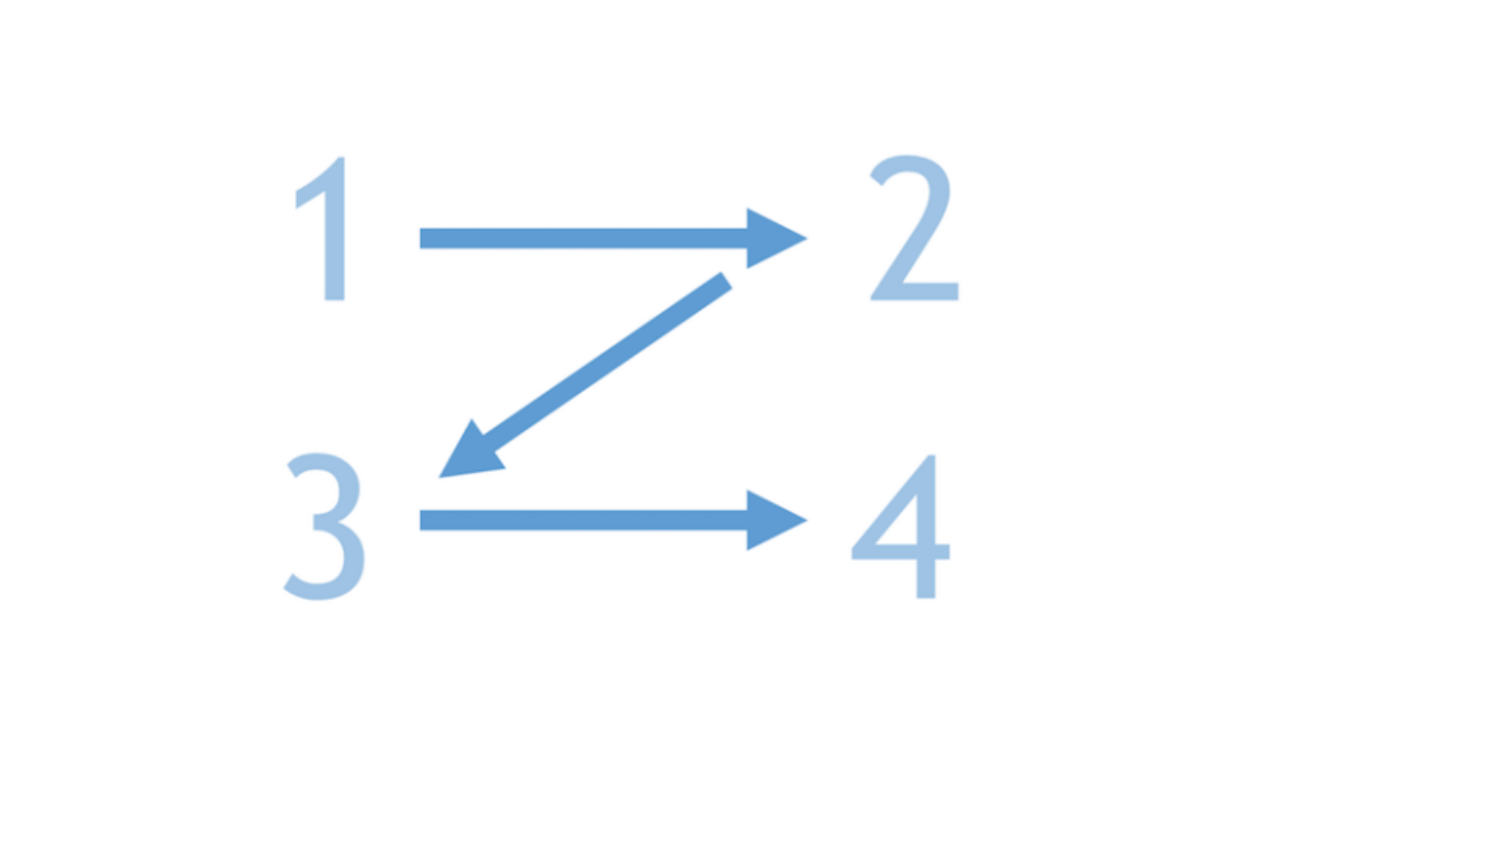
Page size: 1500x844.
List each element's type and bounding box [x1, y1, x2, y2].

picture [20, 133, 1225, 675]
